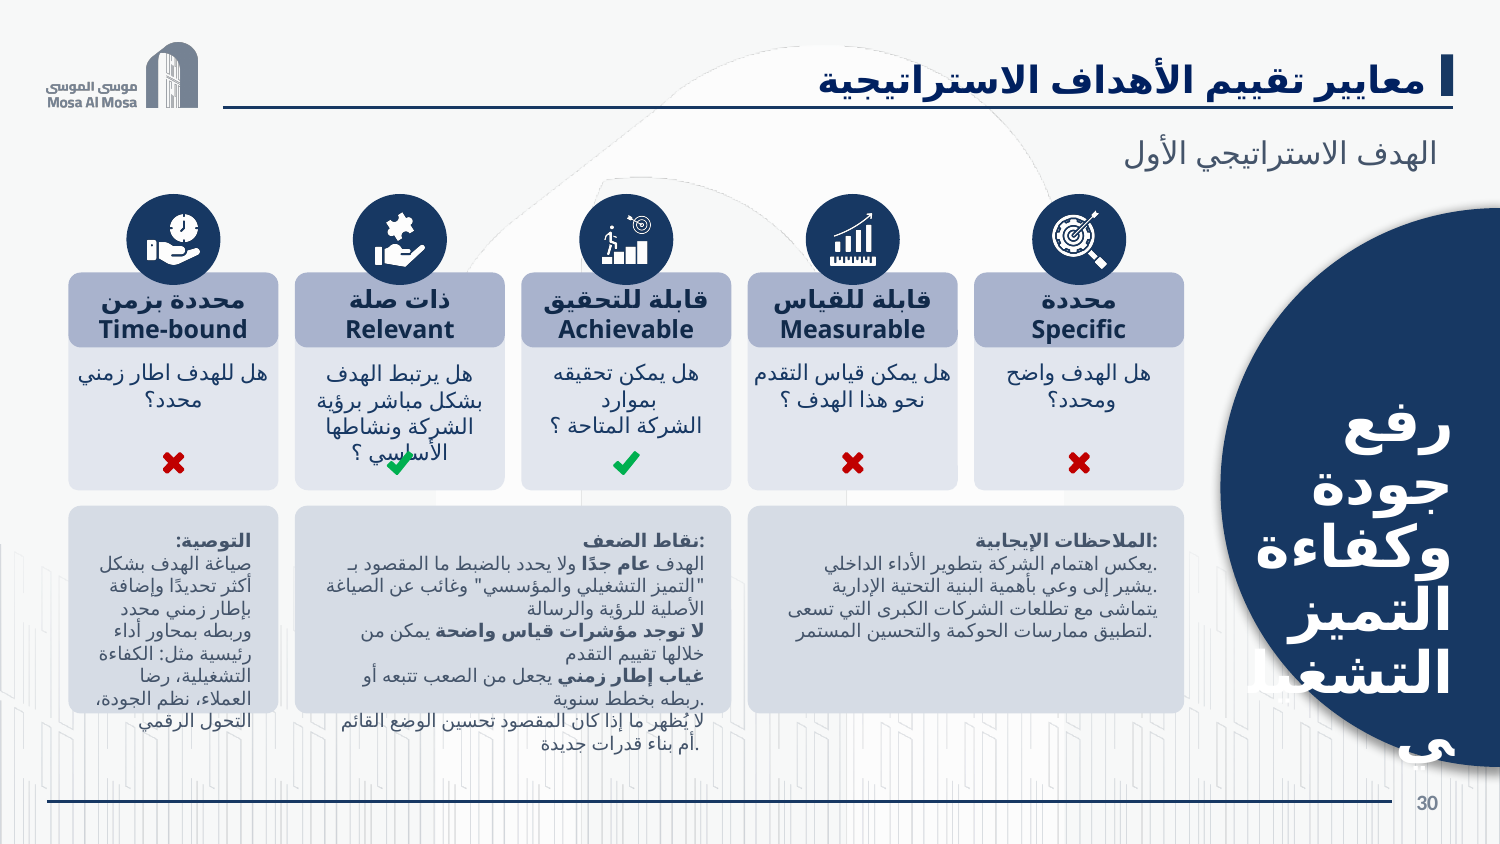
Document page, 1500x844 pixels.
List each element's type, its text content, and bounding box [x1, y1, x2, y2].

text_box قابلة للقياس Measurable [747, 272, 958, 348]
text_box هل للهدف اطار زمني محدد؟ [68, 339, 279, 491]
text_box [613, 451, 640, 475]
text_box معايير تقييم الأهداف الاستراتيجية [662, 56, 1441, 94]
text_box الهدف الاستراتيجي الأول [674, 130, 1454, 179]
text_box محددة بزمن Time-bound [68, 272, 279, 348]
text_box [1441, 54, 1454, 96]
text_box التوصية: صياغة الهدف بشكل أكثر تحديدًا وإضافة بإطار زمني محدد وربطه بمحاور أداء رئيسية مثل: الكفاءة التشغيلية، رضا العملاء، نظم الجودة، التحول الرقمي [68, 521, 267, 739]
text_box هل يرتبط الهدف بشكل مباشر برؤية الشركة ونشاطها الأساسي ؟ [294, 338, 505, 491]
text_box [1032, 193, 1127, 285]
text_box هل يمكن قياس التقدم نحو هذا الهدف ؟ [747, 338, 958, 491]
text_box [842, 452, 864, 474]
picture [46, 42, 198, 108]
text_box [126, 193, 221, 285]
text_box رفع جودة وكفاءة التميز التشغيلي [1218, 383, 1469, 777]
text_box نقاط الضعف: الهدف عام جدًا ولا يحدد بالضبط ما المقصود بـ "التميز التشغيلي والمؤسسي" وغائب عن الصياغة الأصلية للرؤية والرسالة لا توجد مؤشرات قياس واضحة يمكن من خلالها تقييم التقدم غياب إطار زمني يجعل من الصعب تتبعه أو ربطه بخطط سنوية. لا يُظهر ما إذا كان المقصود تحسين الوضع القائم أم بناء قدرات جديدة. [305, 521, 720, 762]
picture [0, 109, 1500, 844]
text_box [1240, 208, 1500, 767]
slide_number 30 [1368, 783, 1454, 821]
text_box قابلة للتحقيق Achievable [521, 272, 732, 348]
text_box [747, 505, 1185, 714]
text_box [805, 193, 900, 285]
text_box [579, 193, 674, 285]
text_box [294, 505, 732, 714]
text_box هل يمكن تحقيقه بموارد الشركة المتاحة ؟ [521, 338, 732, 491]
text_box محددة Specific [974, 272, 1185, 348]
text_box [352, 193, 447, 285]
text_box هل الهدف واضح ومحدد؟ [974, 337, 1185, 491]
text_box [68, 505, 279, 714]
text_box [1068, 452, 1090, 474]
text_box [386, 451, 414, 475]
text_box [163, 452, 185, 474]
text_box الملاحظات الإيجابية: يعكس اهتمام الشركة بتطوير الأداء الداخلي. يشير إلى وعي بأهمية البنية التحتية الإدارية. يتماشى مع تطلعات الشركات الكبرى التي تسعى لتطبيق ممارسات الحوكمة والتحسين المستمر. [741, 521, 1173, 649]
text_box ذات صلة Relevant [294, 272, 505, 348]
picture [436, 45, 1064, 106]
